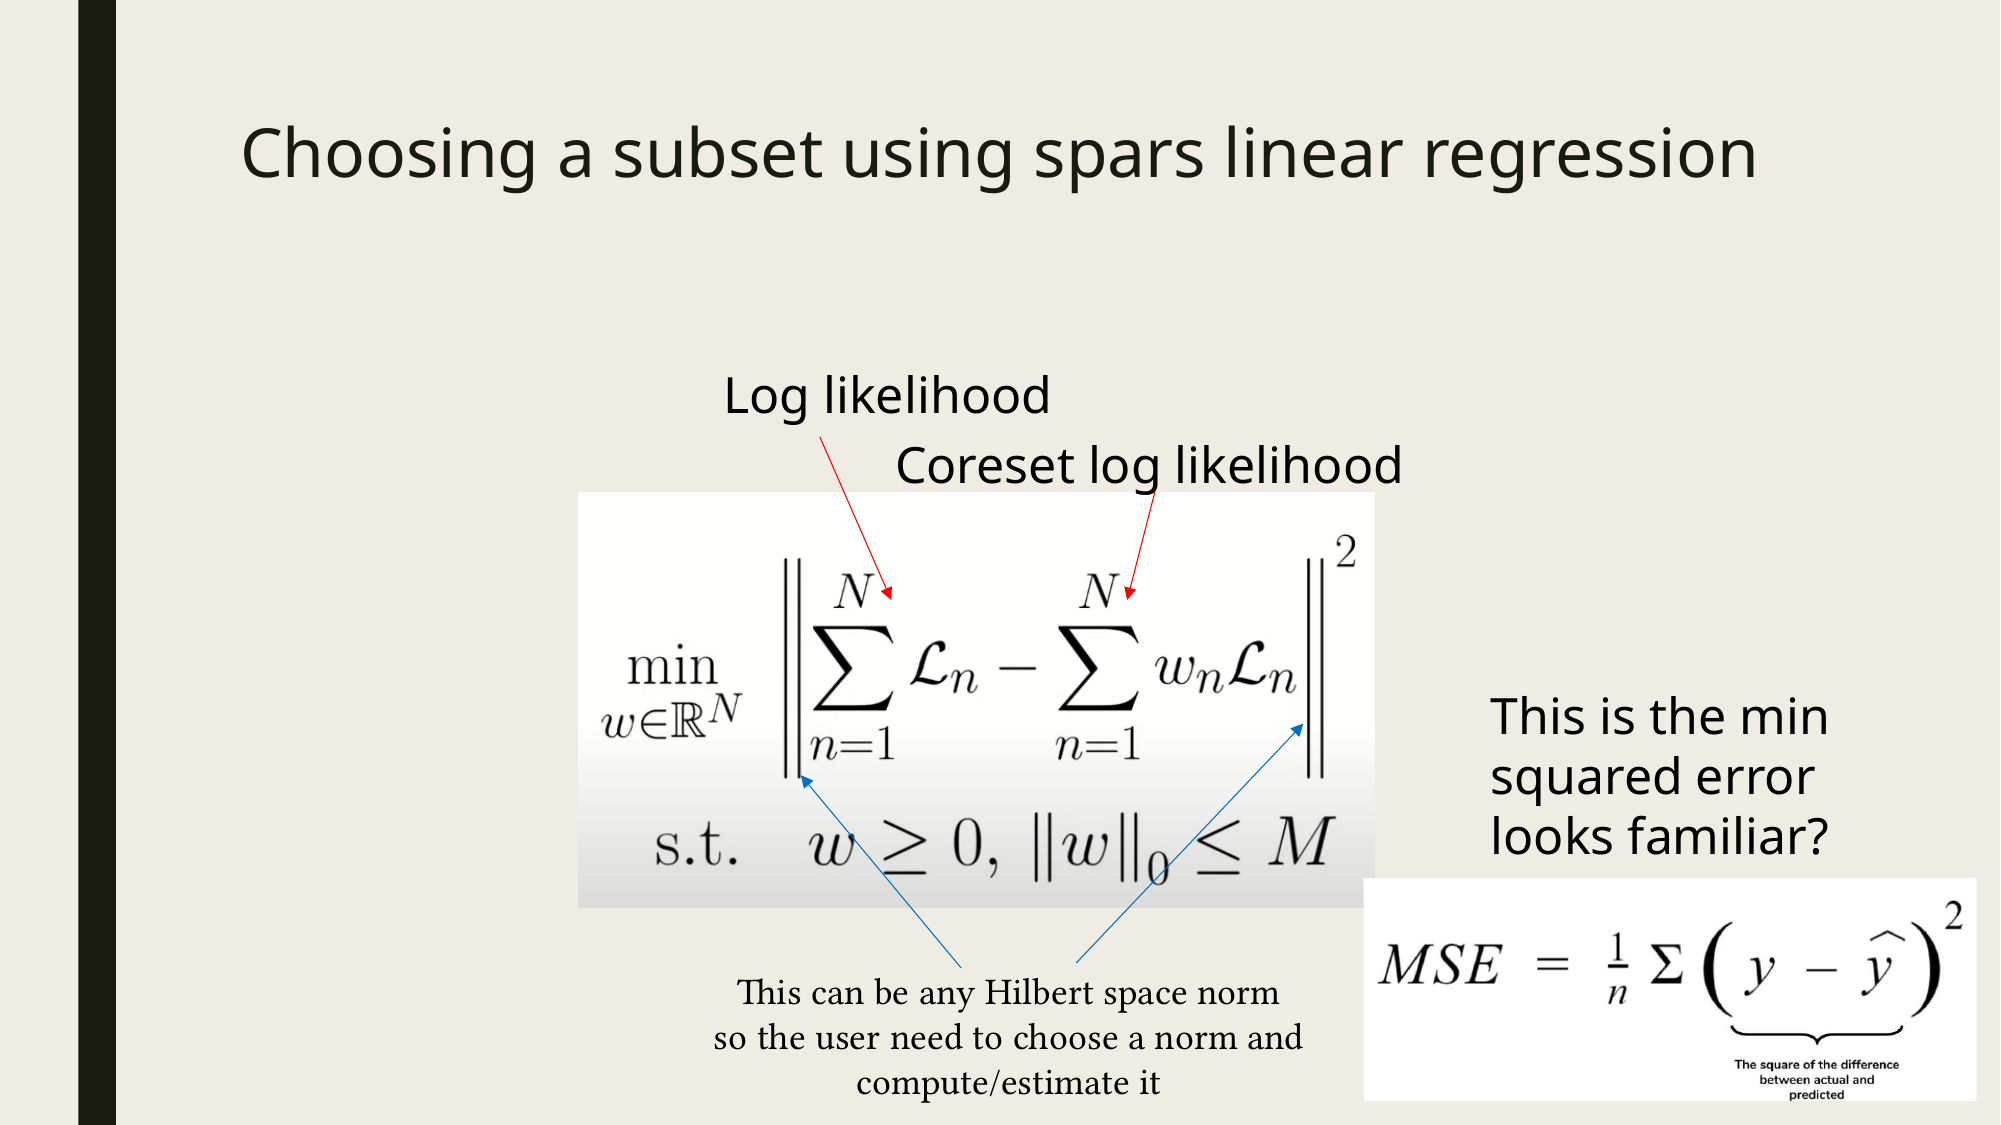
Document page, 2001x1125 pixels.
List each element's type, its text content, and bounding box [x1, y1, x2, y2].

text_box This can be any Hilbert space norm so the user need to choose a norm and compute/estimate it [699, 959, 1320, 1109]
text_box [800, 775, 962, 969]
text_box This is the min squared error looks familiar? [1475, 676, 1899, 872]
title Choosing a subset using spars linear regression [225, 112, 1800, 238]
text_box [1076, 723, 1304, 964]
text_box Coreset log likelihood [880, 426, 1420, 502]
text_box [1127, 492, 1155, 600]
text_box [819, 436, 892, 600]
text_box Log likelihood [708, 356, 1068, 431]
picture [578, 492, 1977, 1101]
